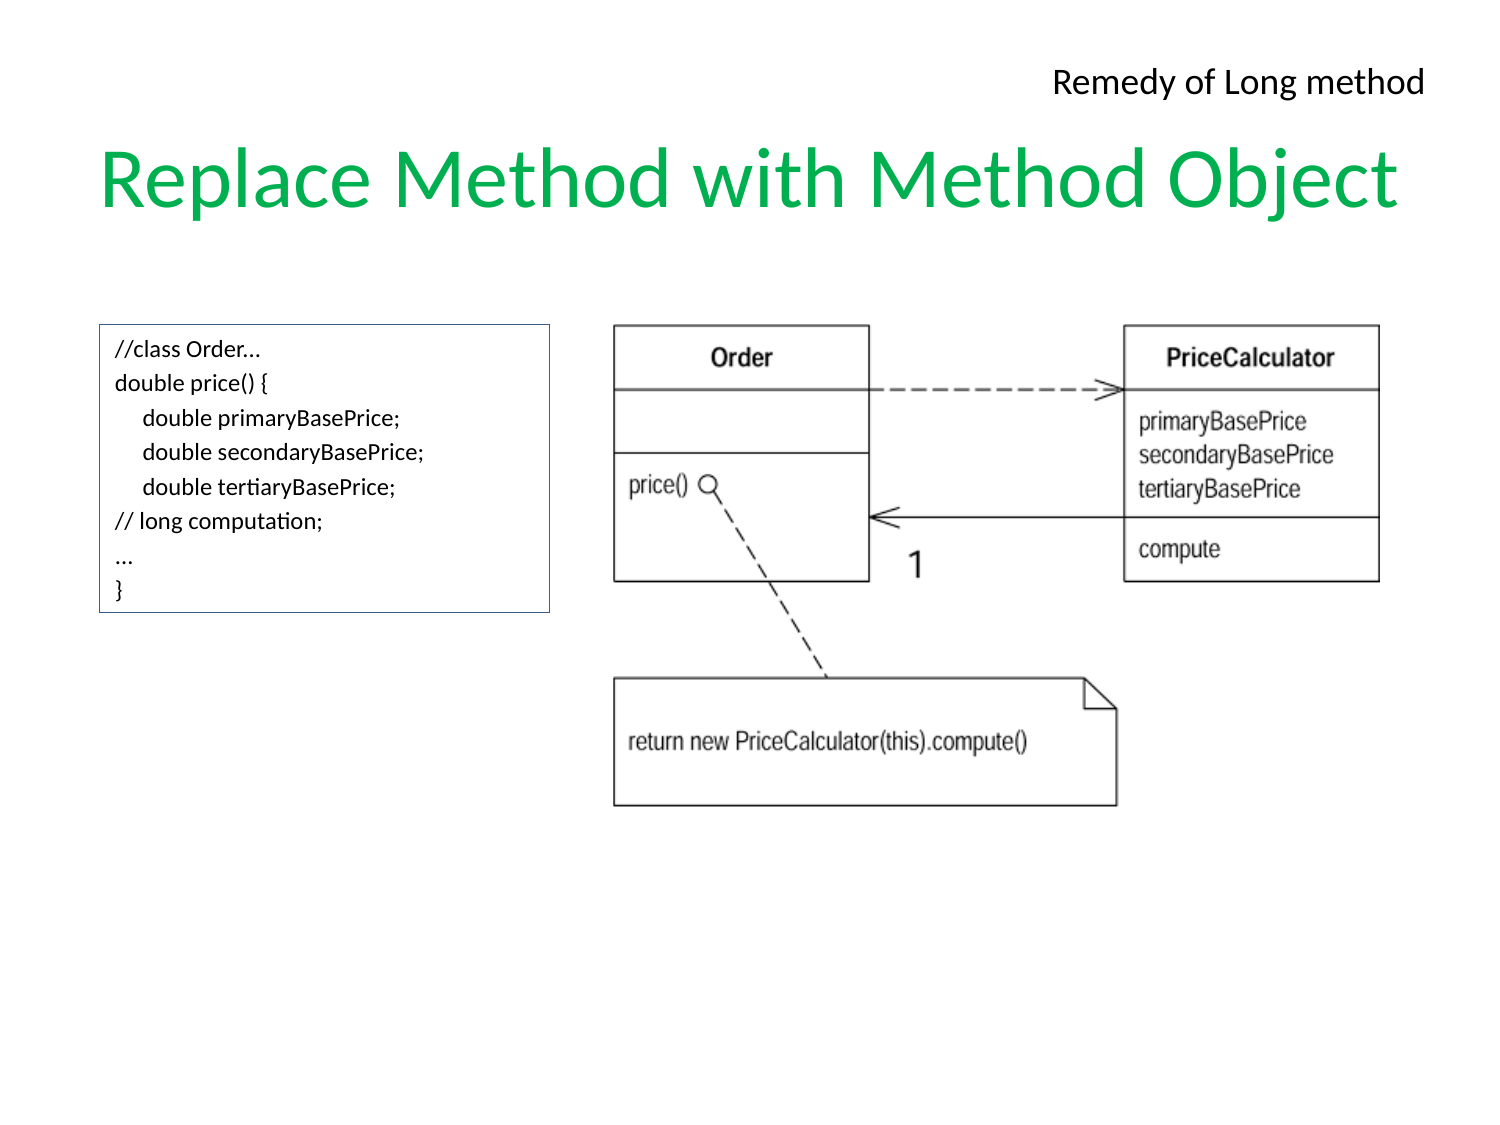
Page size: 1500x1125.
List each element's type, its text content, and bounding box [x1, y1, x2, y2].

title Replace Method with Method Object [75, 112, 1425, 233]
text_box Remedy of Long method [1037, 49, 1450, 110]
list //class Order... double price() { double primaryBasePrice; double secondaryBasePrice; double tertiaryBasePrice; // long computation; ... } [99, 324, 550, 613]
picture [612, 324, 1380, 813]
